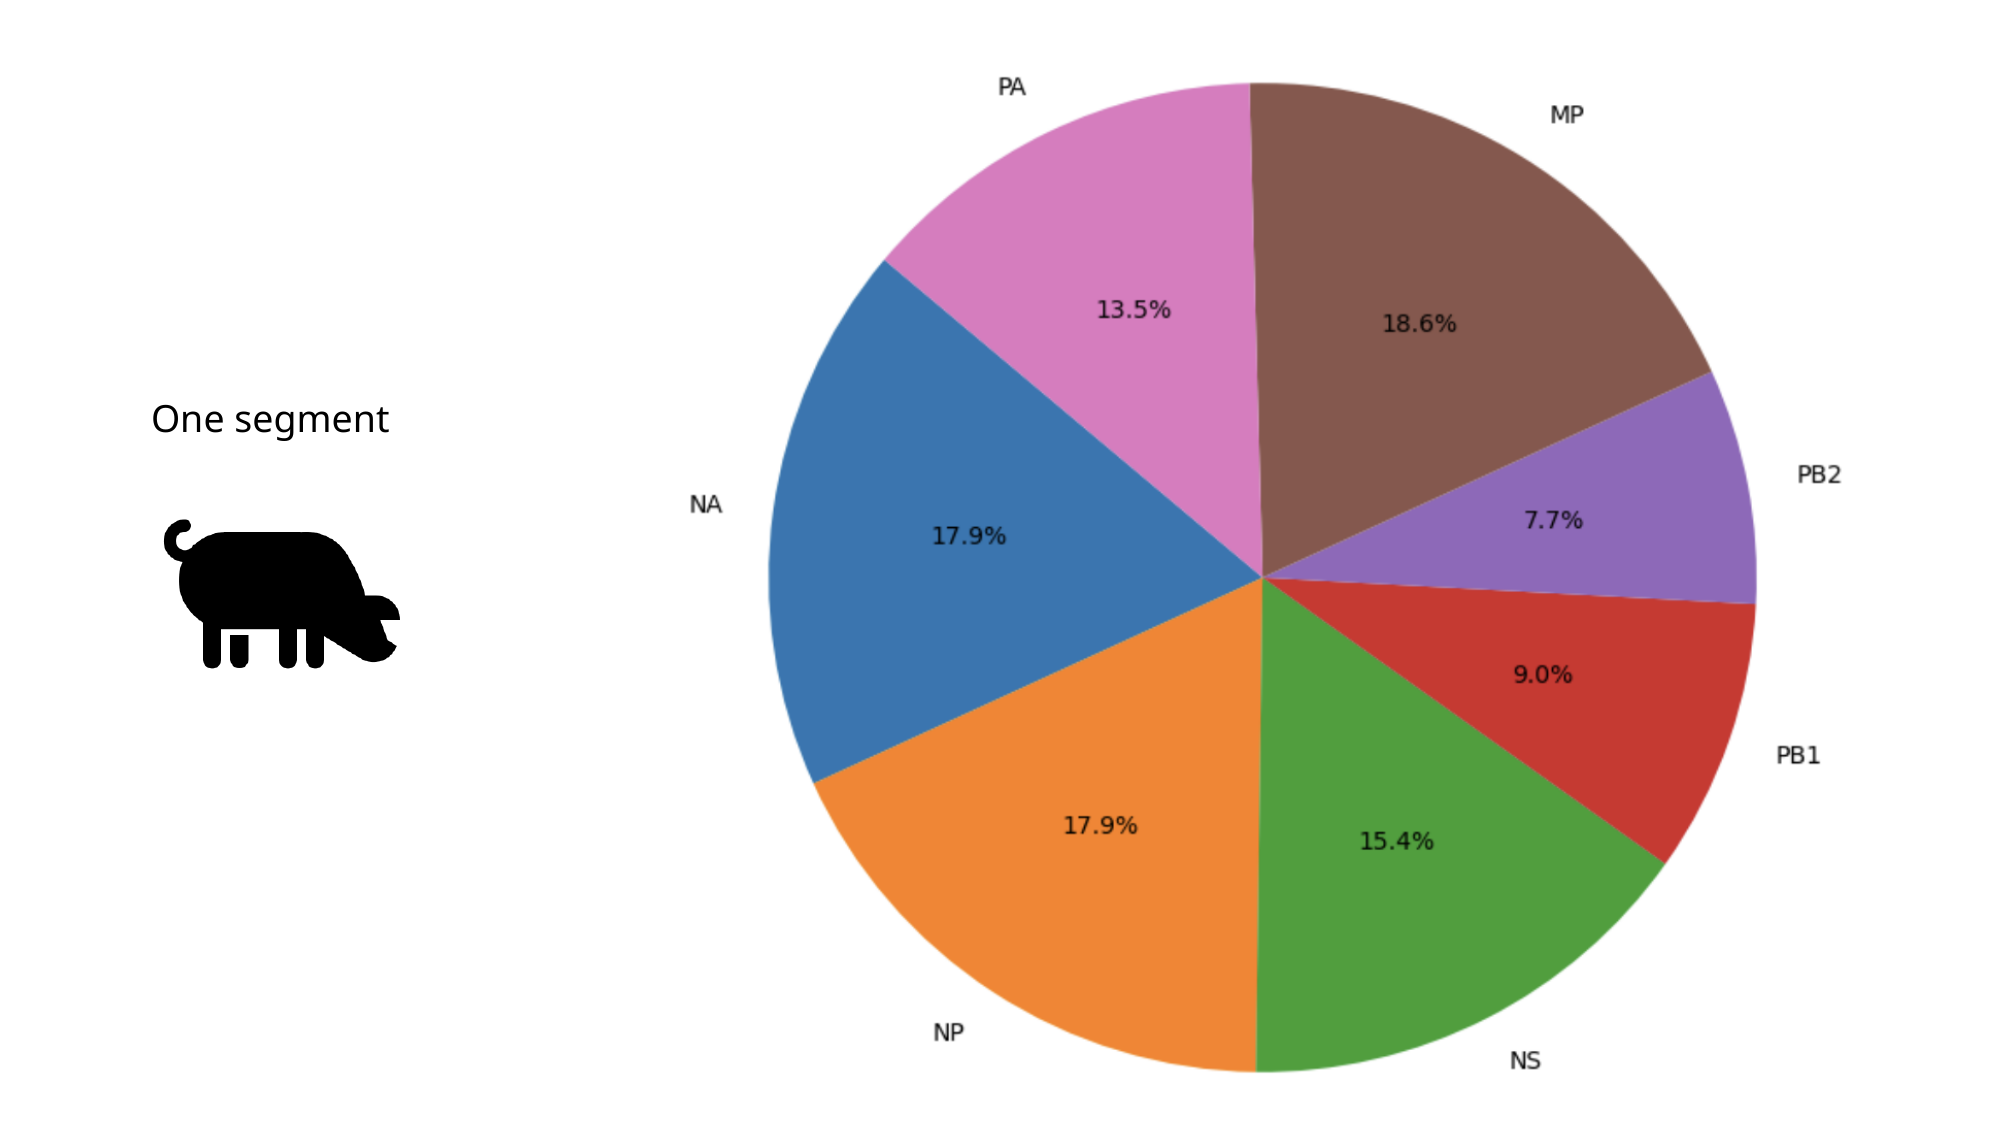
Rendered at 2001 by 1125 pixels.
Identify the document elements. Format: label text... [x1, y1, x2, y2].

picture [611, 0, 1888, 1117]
picture [135, 448, 428, 740]
text_box One segment [136, 387, 611, 448]
